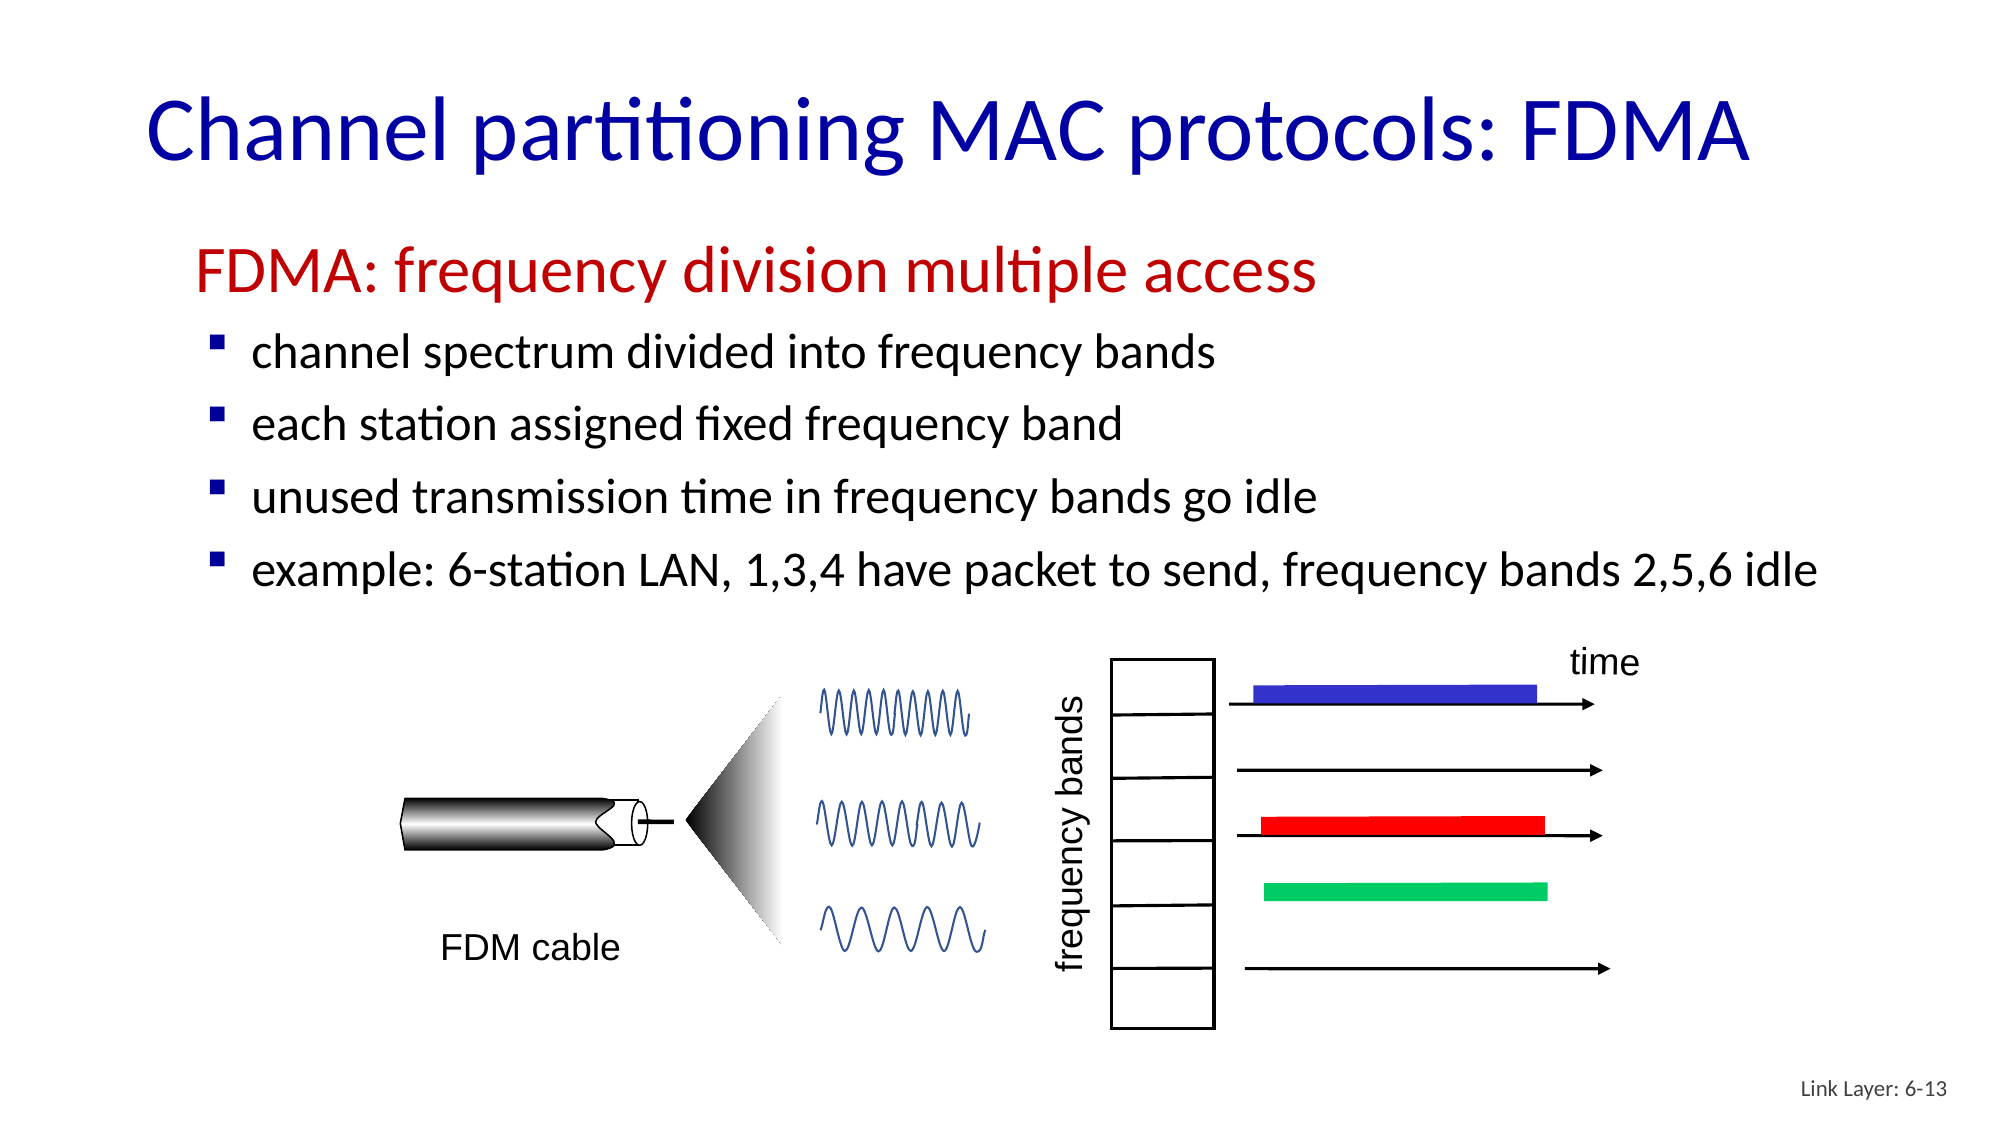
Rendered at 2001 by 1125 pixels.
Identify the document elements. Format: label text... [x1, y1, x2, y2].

text_box [1111, 659, 1215, 1029]
text_box FDMA: frequency division multiple access channel spectrum divided into frequency bands each station assigned fixed frequency band unused transmission time in frequency bands go idle example: 6-station LAN, 1,3,4 have packet to send, frequency bands 2,5,6 idle [180, 230, 1896, 624]
text_box time [1554, 629, 1657, 691]
text_box [1261, 816, 1545, 835]
slide_number Link Layer: 6-13 [1512, 1056, 1963, 1117]
text_box [1253, 684, 1538, 704]
text_box frequency bands [1037, 680, 1097, 987]
text_box [685, 693, 784, 947]
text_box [1239, 882, 1606, 903]
title Channel partitioning MAC protocols: FDMA [131, 57, 1857, 205]
text_box FDM cable [425, 915, 636, 976]
text_box [1237, 829, 1603, 842]
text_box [400, 798, 674, 850]
text_box [819, 905, 987, 953]
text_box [816, 800, 980, 847]
text_box [1237, 764, 1603, 777]
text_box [820, 689, 970, 736]
text_box [1244, 962, 1611, 975]
text_box [1229, 697, 1595, 711]
